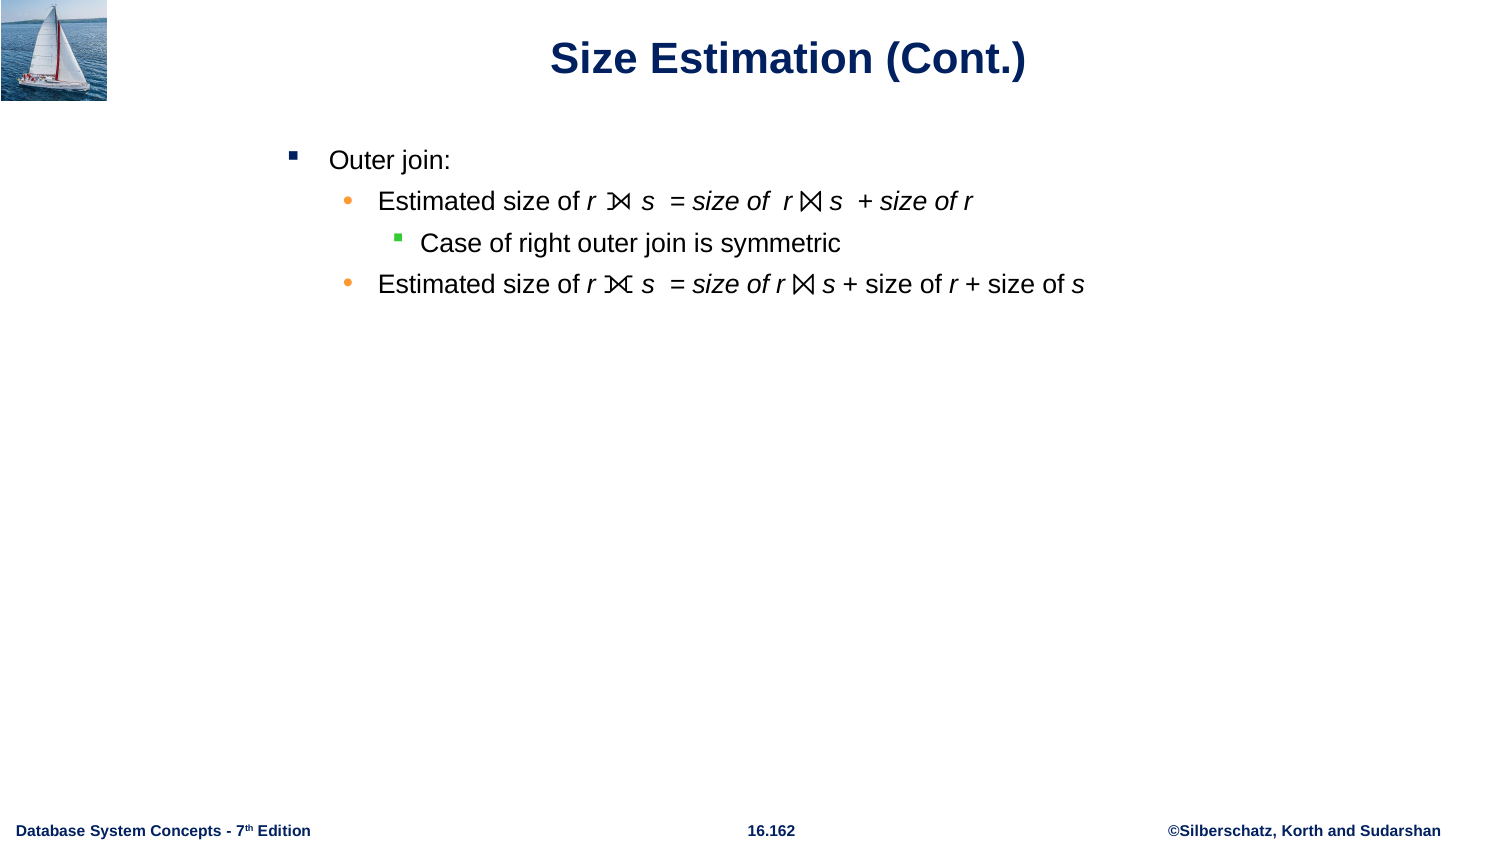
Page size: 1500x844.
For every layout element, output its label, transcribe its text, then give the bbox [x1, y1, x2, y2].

picture [1, 0, 107, 101]
list Outer join: Estimated size of r ⟕ s = size of r ⨝ s + size of r Case of right outer join is symmetric Estimated size of r ⟗ s = size of r ⨝ s + size of r + size of s [271, 135, 1217, 797]
title Size Estimation (Cont.) [125, 14, 1452, 90]
